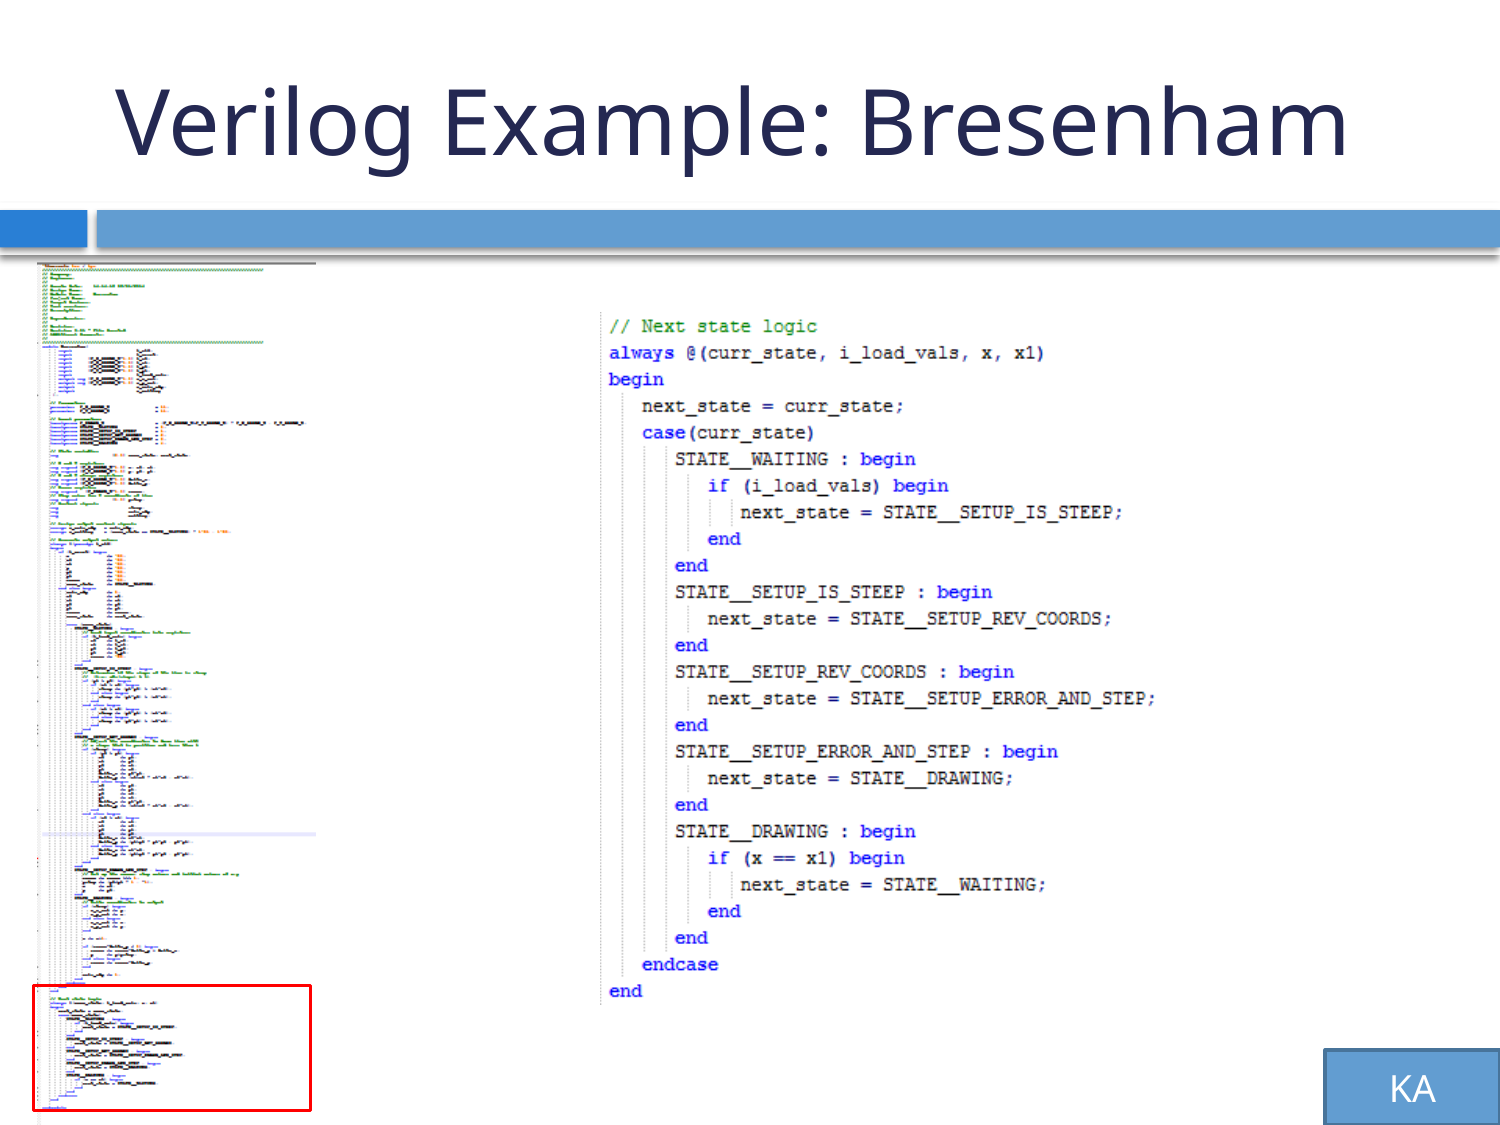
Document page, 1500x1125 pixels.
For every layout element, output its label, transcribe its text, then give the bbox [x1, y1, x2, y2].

picture [37, 262, 316, 1125]
picture [599, 312, 1163, 1005]
title Verilog Example: Bresenham [100, 37, 1438, 200]
text_box KA [1323, 1048, 1500, 1125]
